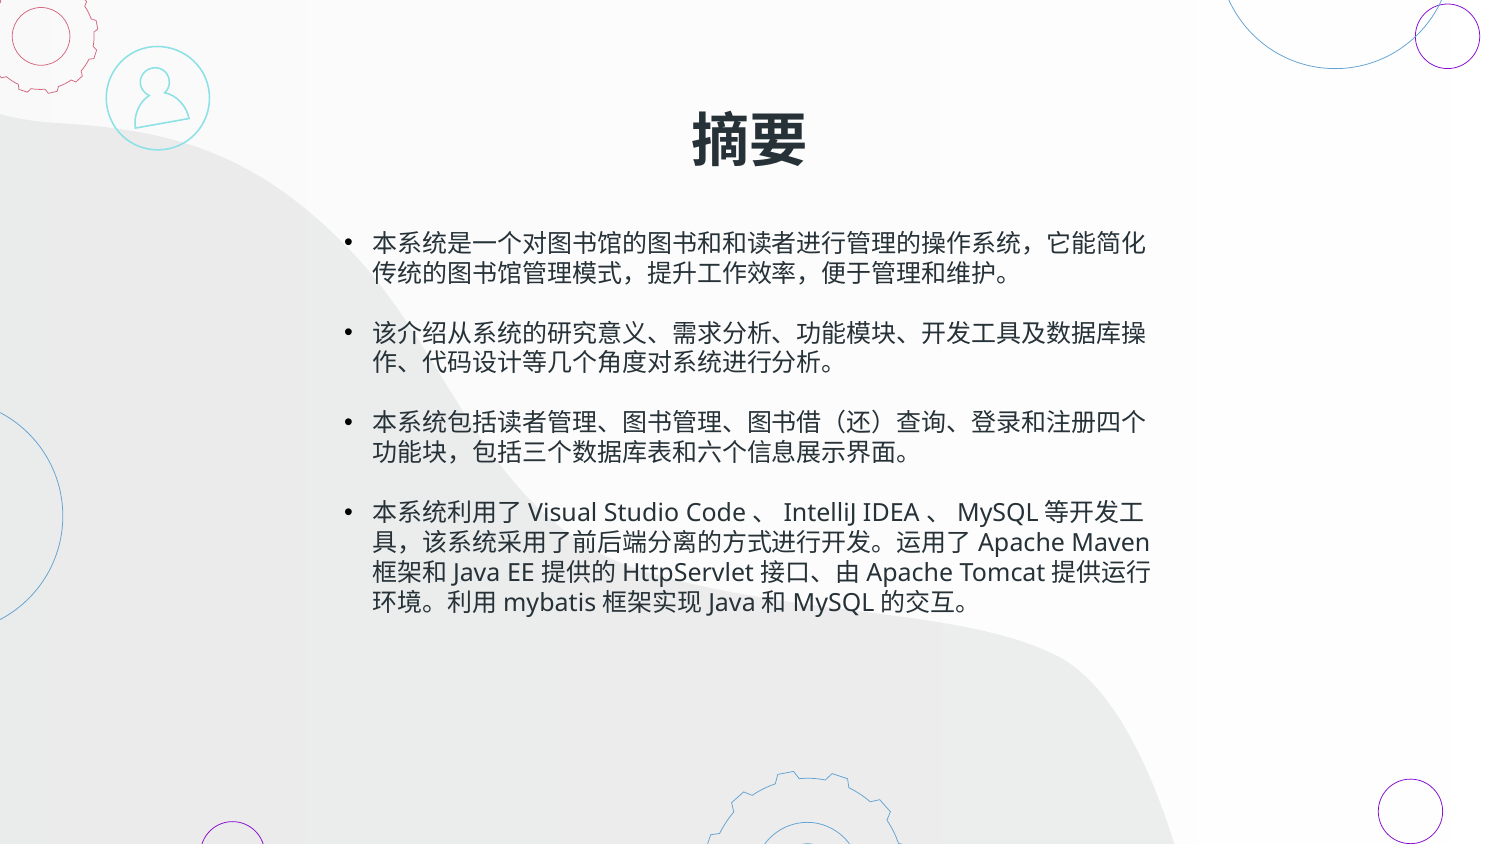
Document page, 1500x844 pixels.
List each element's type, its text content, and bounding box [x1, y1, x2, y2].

subtitle 本系统是一个对图书馆的图书和和读者进行管理的操作系统，它能简化传统的图书馆管理模式，提升工作效率，便于管理和维护。 该介绍从系统的研究意义、需求分析、功能模块、开发工具及数据库操作、代码设计等几个角度对系统进行分析。 本系统包括读者管理、图书管理、图书借（还）查询、登录和注册四个功能块，包括三个数据库表和六个信息展示界面。 本系统利用了Visual Studio Code、IntelliJ IDEA、MySQL等开发工具，该系统采用了前后端分离的方式进行开发。运用了Apache Maven框架和Java EE提供的HttpServlet接口、由Apache Tomcat提供运行环境。利用mybatis框架实现Java和MySQL的交互。 [329, 212, 1171, 633]
title 摘要 [116, 107, 1383, 168]
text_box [100, 41, 215, 156]
